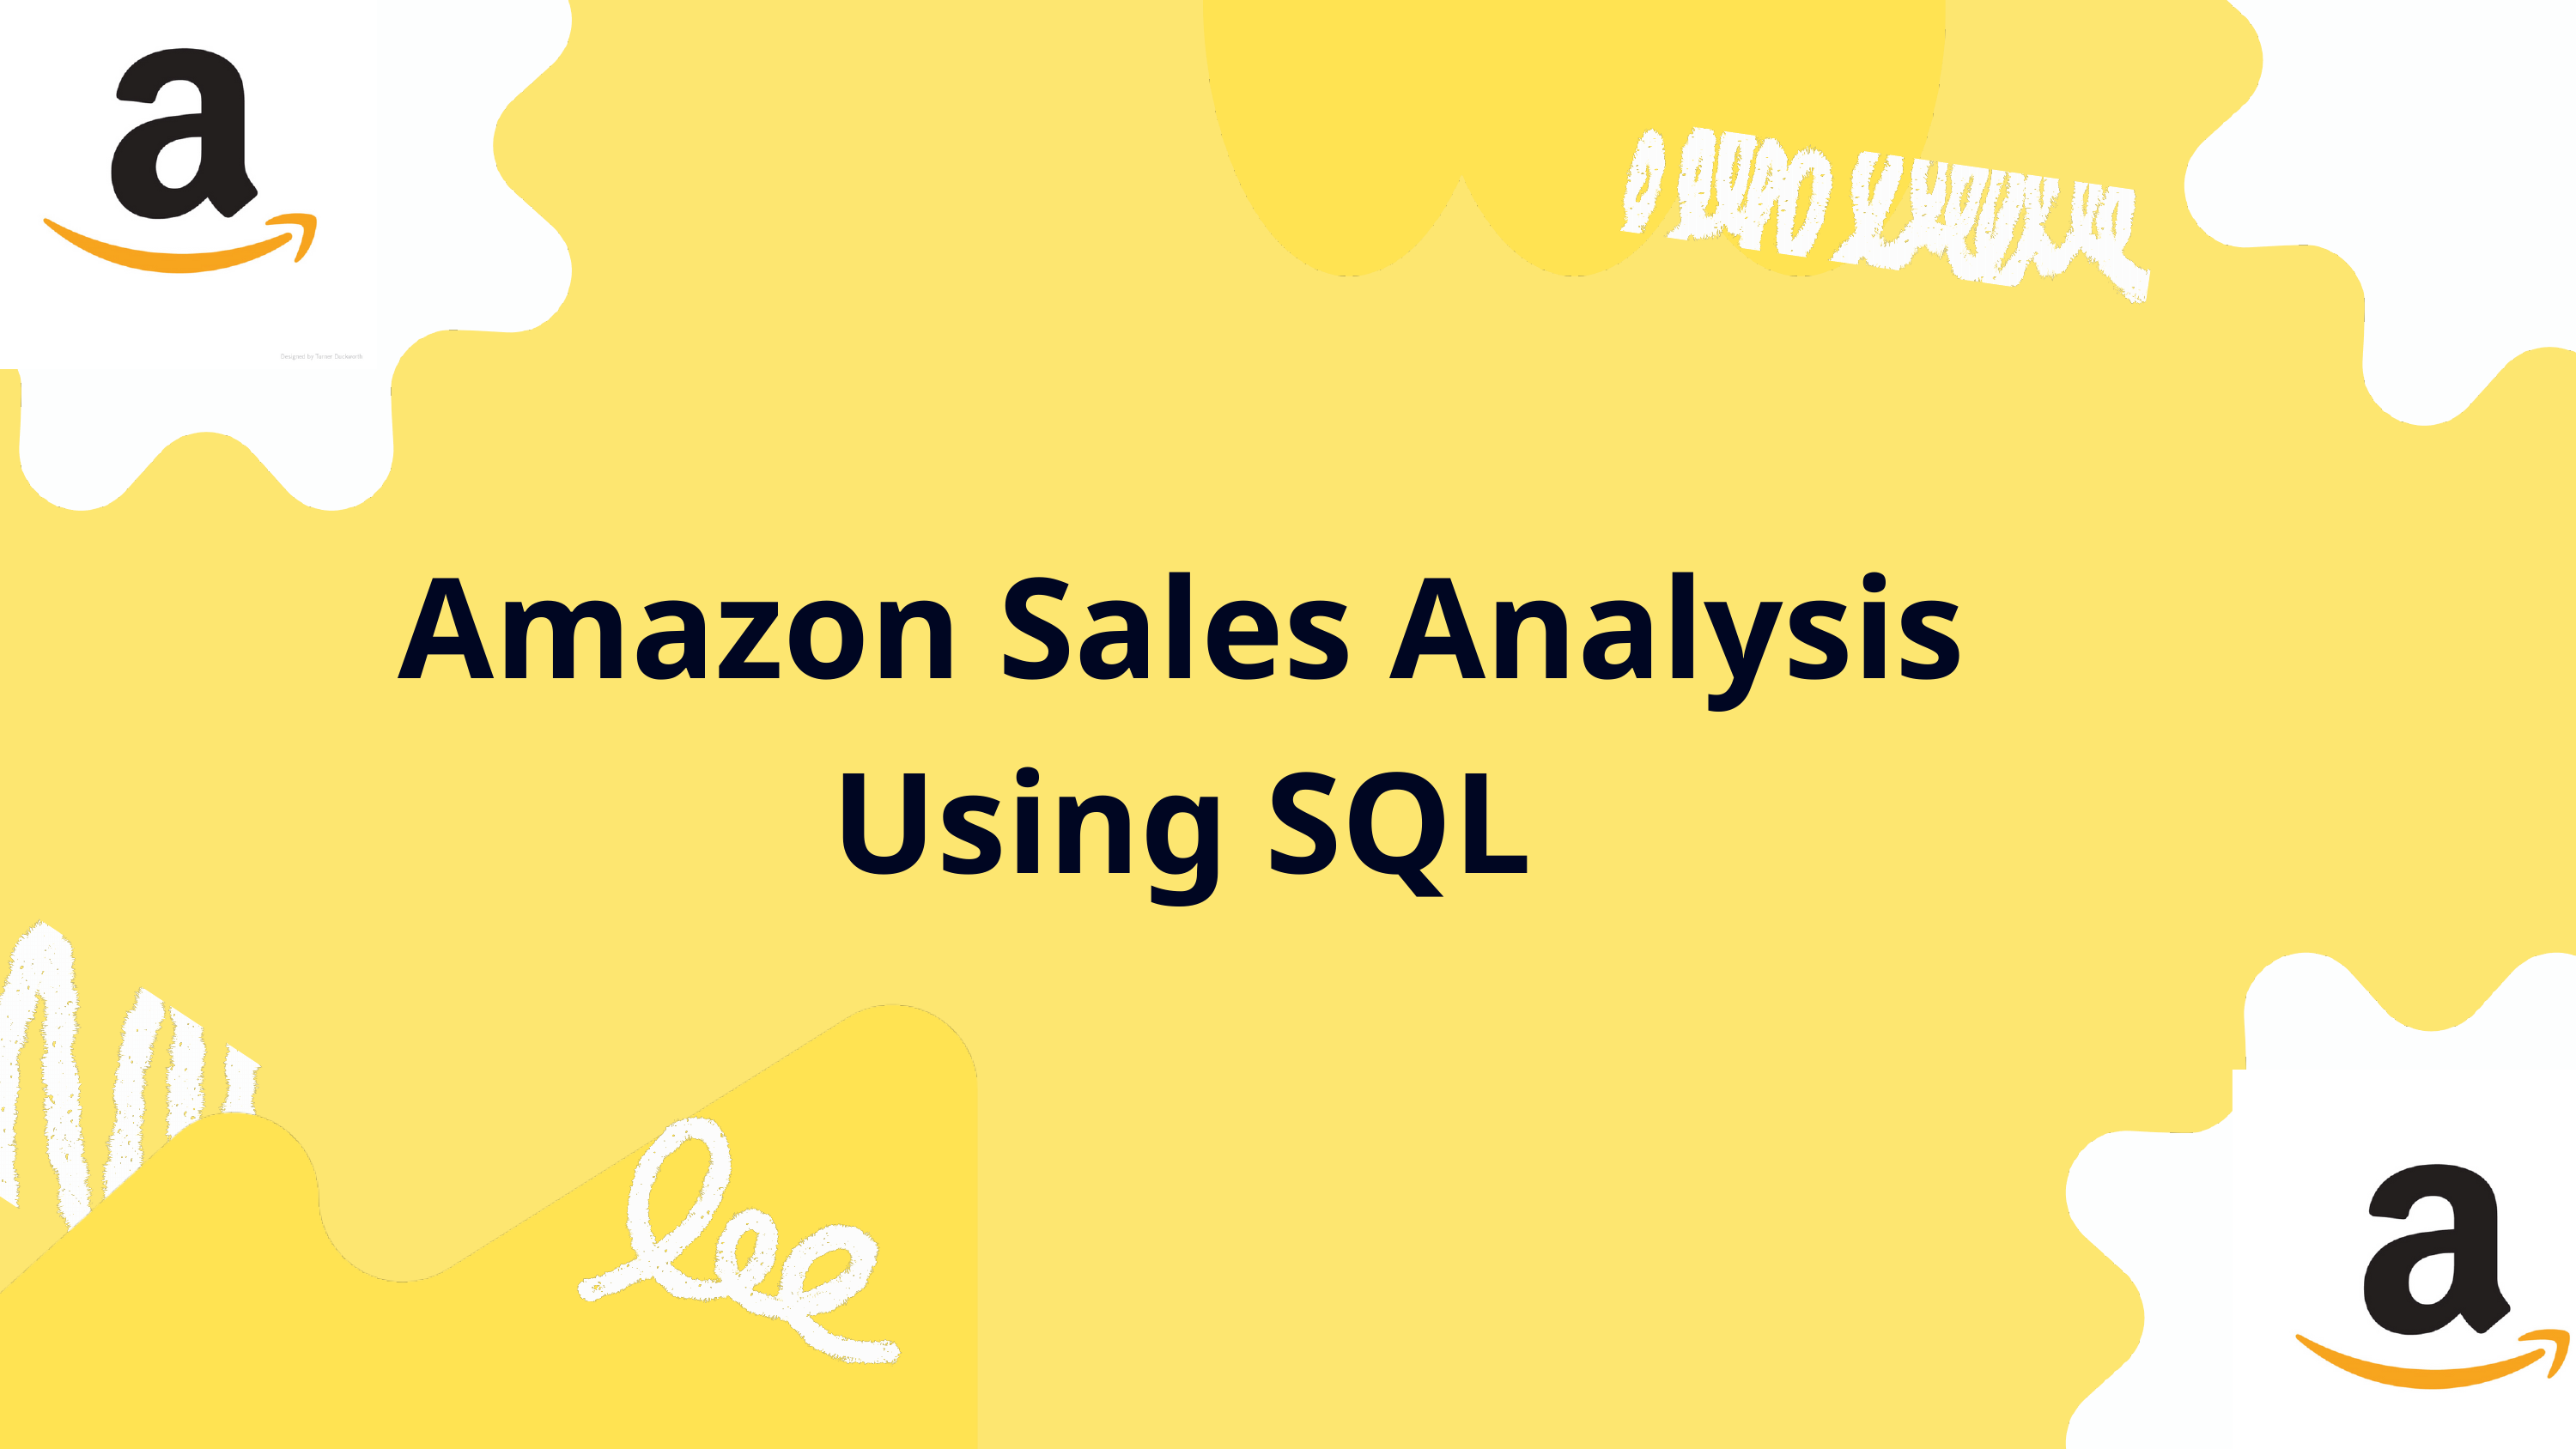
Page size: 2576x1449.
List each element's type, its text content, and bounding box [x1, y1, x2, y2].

text_box [1608, 117, 2161, 306]
text_box [0, 0, 377, 369]
text_box [2161, 0, 2576, 448]
text_box [0, 1001, 978, 1449]
text_box [2232, 1070, 2576, 1449]
text_box [2043, 930, 2576, 1449]
text_box Amazon Sales Analysis Using SQL [286, 511, 2079, 902]
text_box [577, 1115, 902, 1367]
text_box [1203, 0, 1946, 276]
text_box [0, 915, 163, 1001]
text_box [0, 0, 594, 533]
